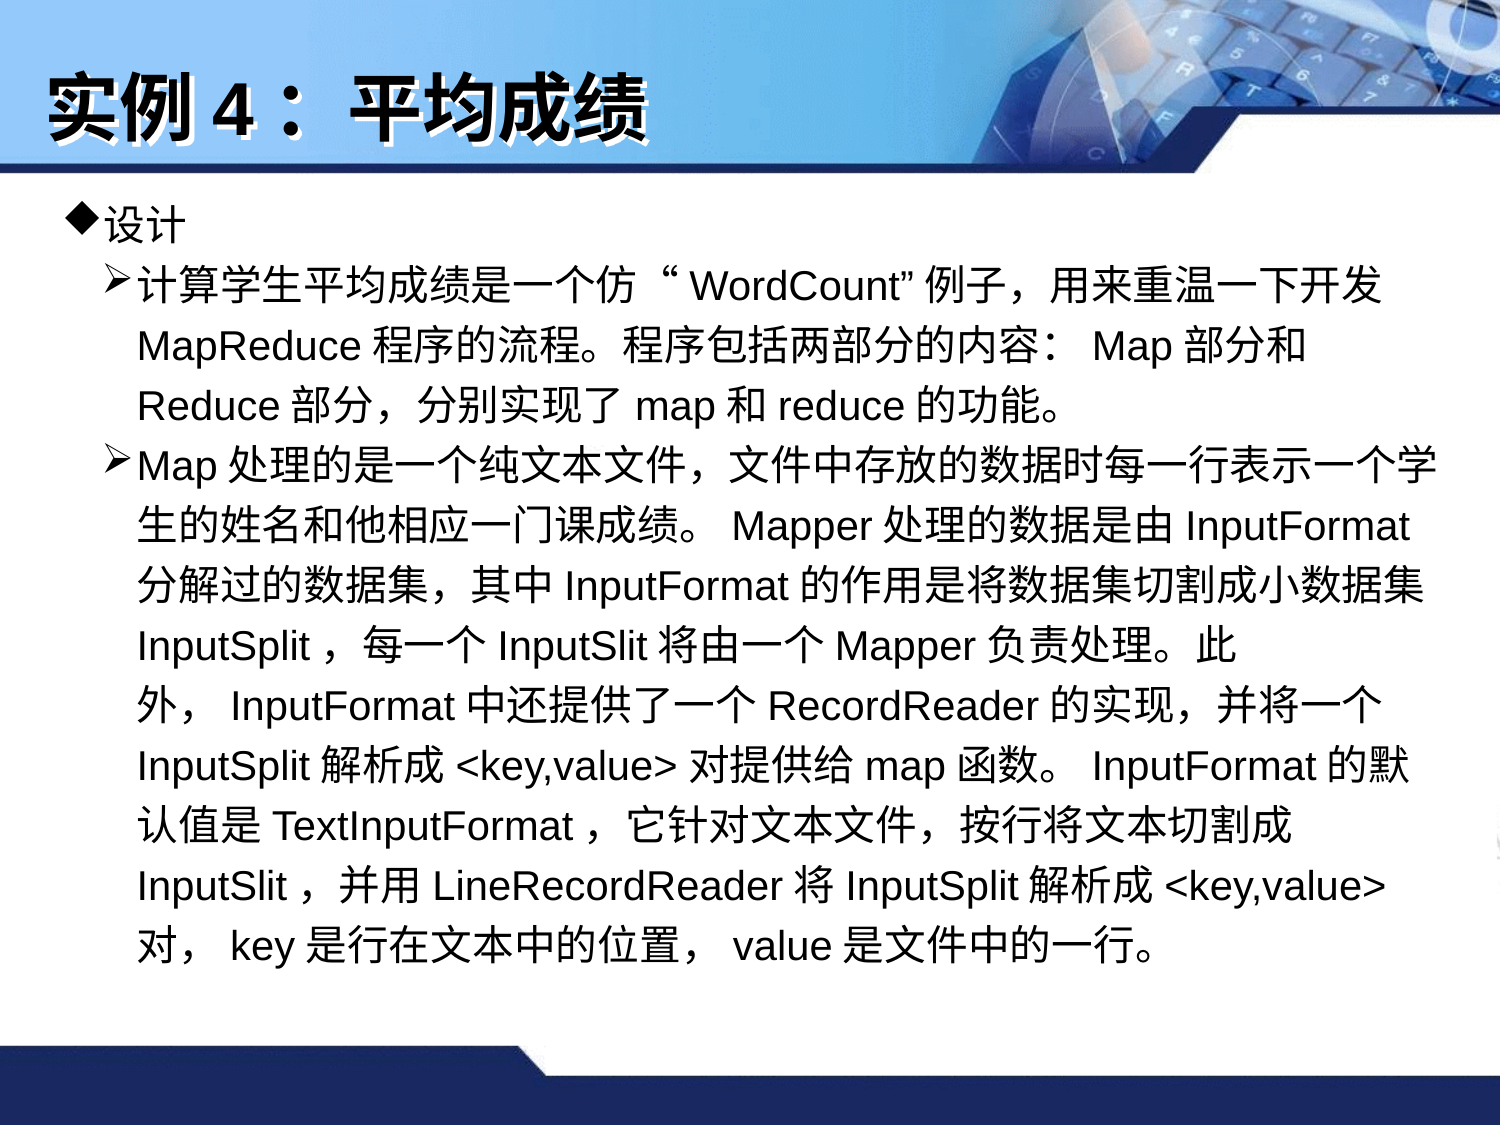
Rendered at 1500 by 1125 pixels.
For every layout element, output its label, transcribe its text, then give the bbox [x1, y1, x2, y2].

text_box 设计 计算学生平均成绩是一个仿“WordCount”例子，用来重温一下开发MapReduce程序的流程。程序包括两部分的内容：Map部分和Reduce部分，分别实现了map和reduce的功能。 Map处理的是一个纯文本文件，文件中存放的数据时每一行表示一个学生的姓名和他相应一门课成绩。Mapper处理的数据是由InputFormat分解过的数据集，其中InputFormat的作用是将数据集切割成小数据集InputSplit，每一个InputSlit将由一个Mapper负责处理。此外，InputFormat中还提供了一个RecordReader的实现，并将一个InputSplit解析成<key,value>对提供给map函数。InputFormat的默认值是TextInputFormat，它针对文本文件，按行将文本切割成InputSlit，并用LineRecordReader将InputSplit解析成<key,value>对，key是行在文本中的位置，value是文件中的一行。 [46, 181, 1465, 976]
slide_number [1303, 1070, 1485, 1109]
footer [63, 1046, 1172, 1122]
title 实例4：平均成绩 [29, 42, 1404, 169]
picture [0, 0, 1500, 1125]
